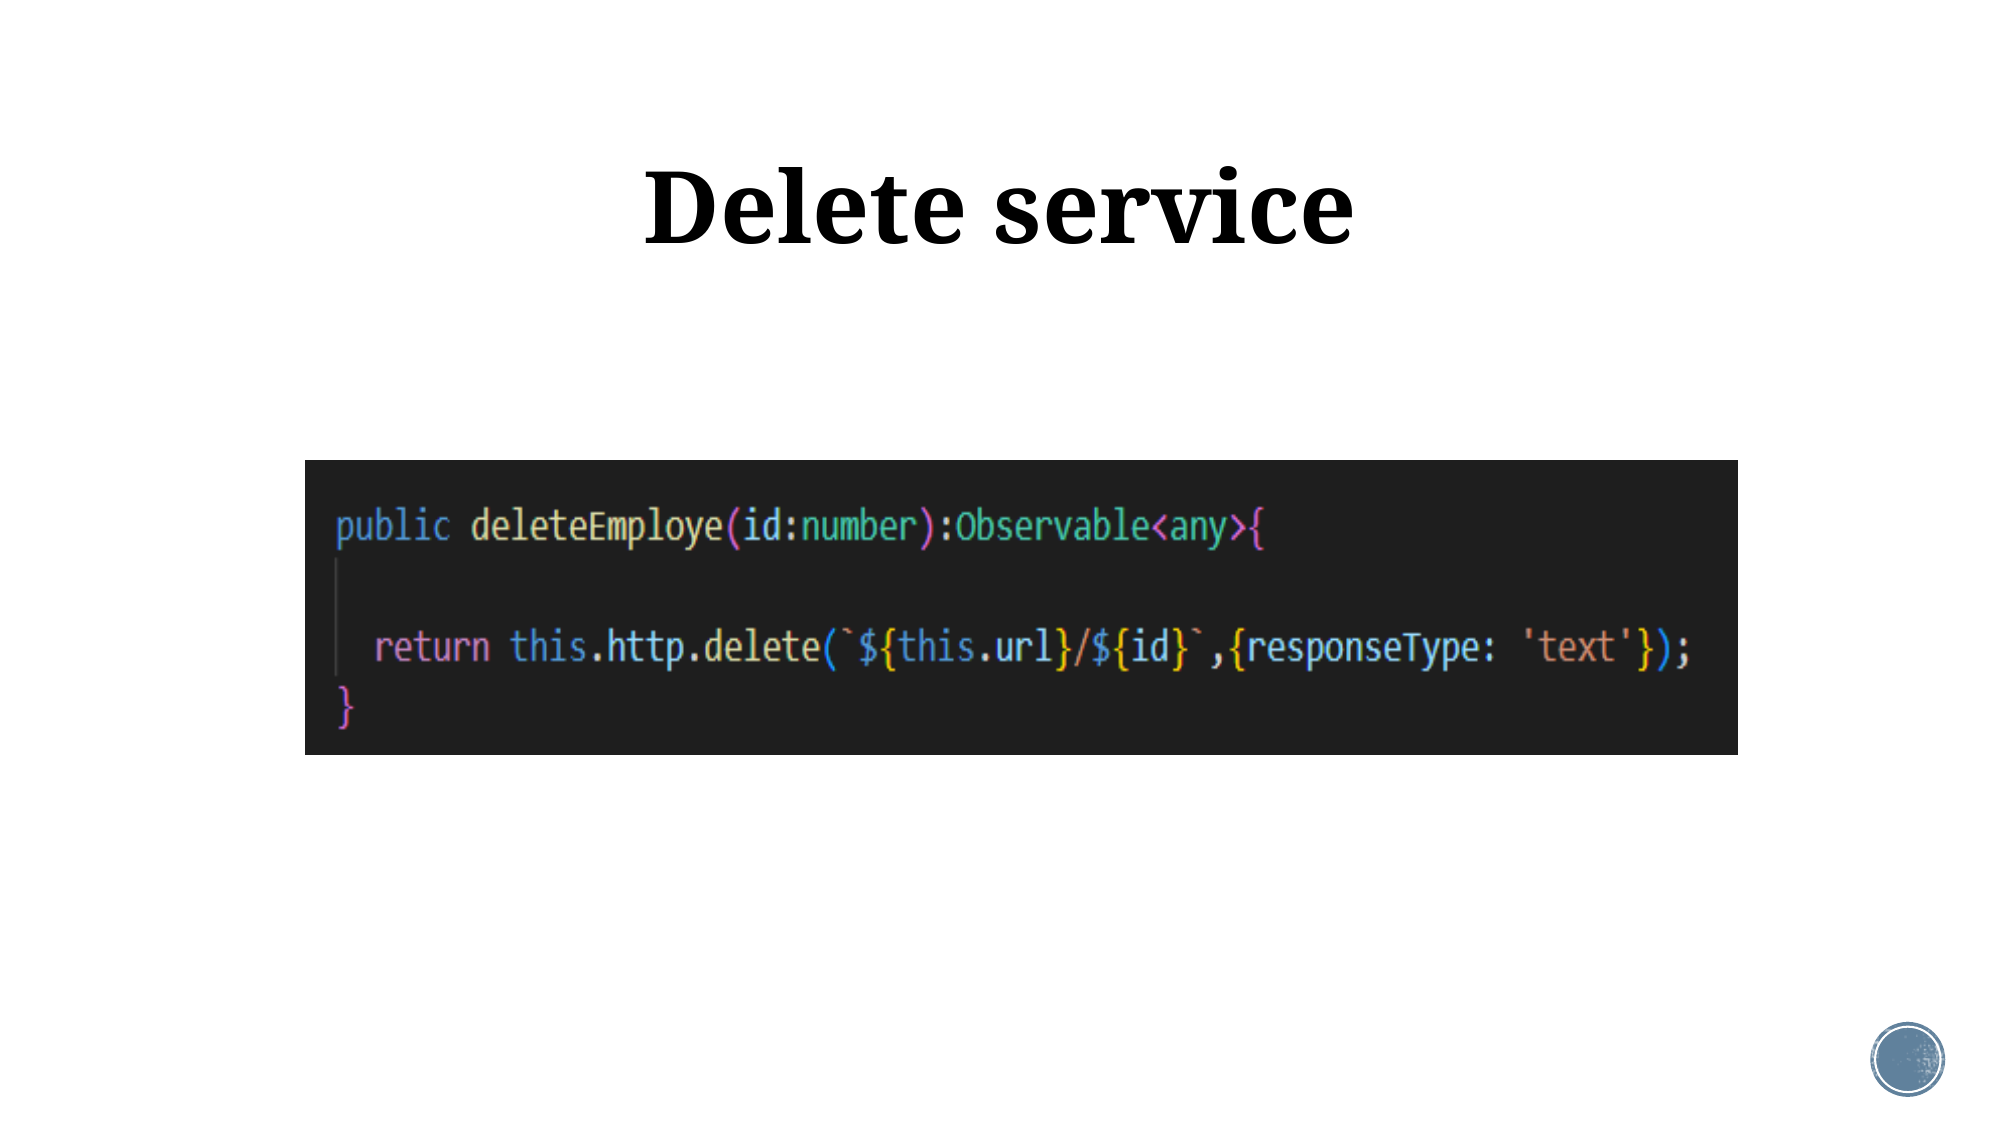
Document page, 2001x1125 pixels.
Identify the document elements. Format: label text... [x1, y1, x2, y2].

title Delete service [175, 79, 1826, 344]
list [311, 465, 1735, 751]
